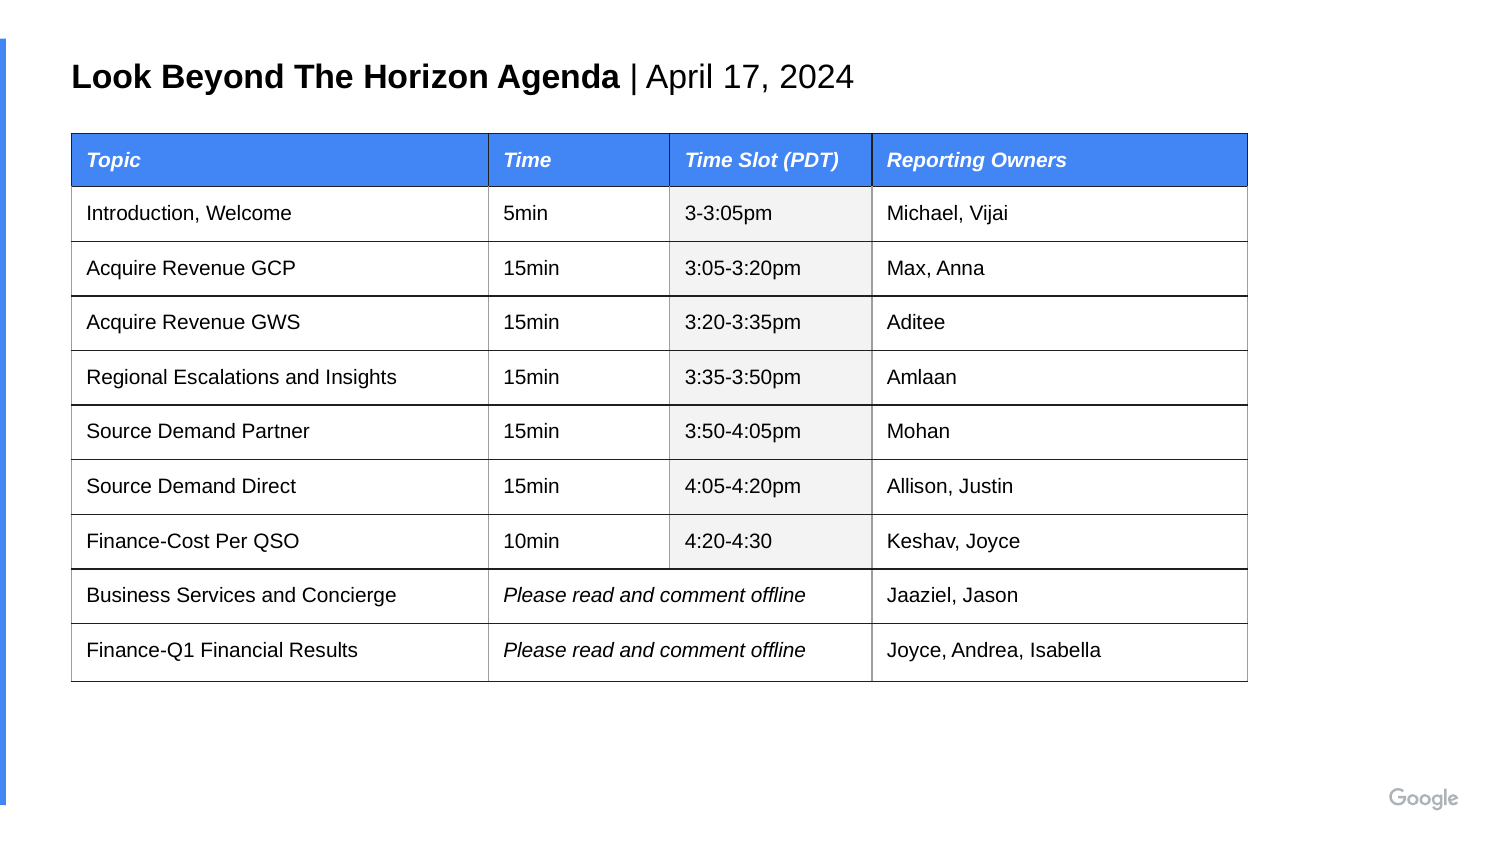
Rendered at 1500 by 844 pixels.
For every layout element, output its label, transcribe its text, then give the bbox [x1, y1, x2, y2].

table_cell 15min [489, 351, 669, 404]
table_cell 4:05-4:20pm [670, 460, 871, 514]
table_cell Introduction, Welcome [72, 187, 488, 241]
table_cell Finance-Q1 Financial Results [72, 624, 488, 681]
title Look Beyond The Horizon Agenda | April 17, 2024 [56, 43, 1336, 112]
table_cell Jaaziel, Jason [873, 570, 1247, 623]
table_cell Acquire Revenue GWS [72, 297, 488, 350]
table_cell Keshav, Joyce [873, 515, 1247, 568]
table_cell Mohan [873, 406, 1247, 459]
table_cell 3-3:05pm [670, 187, 871, 241]
table_cell 3:20-3:35pm [670, 297, 871, 350]
table_cell Business Services and Concierge [72, 570, 488, 623]
table_cell Finance-Cost Per QSO [72, 515, 488, 568]
table_cell Max, Anna [873, 242, 1247, 295]
table_cell Please read and comment offline [489, 624, 871, 681]
table_header Time [489, 134, 669, 186]
table_cell Source Demand Direct [72, 460, 488, 514]
table_cell 3:05-3:20pm [670, 242, 871, 295]
table_cell 4:20-4:30 [670, 515, 871, 568]
table_cell Amlaan [873, 351, 1247, 404]
table_cell 3:35-3:50pm [670, 351, 871, 404]
table_cell 15min [489, 406, 669, 459]
table_cell Allison, Justin [873, 460, 1247, 514]
table_cell Michael, Vijai [873, 187, 1247, 241]
table_cell 5min [489, 187, 669, 241]
table_cell Aditee [873, 297, 1247, 350]
table_cell 15min [489, 297, 669, 350]
table_cell Joyce, Andrea, Isabella [873, 624, 1247, 681]
table_cell Acquire Revenue GCP [72, 242, 488, 295]
table_header Topic [72, 134, 488, 186]
table_cell 3:50-4:05pm [670, 406, 871, 459]
table_cell 15min [489, 242, 669, 295]
table_header Time Slot (PDT) [670, 134, 871, 186]
table_cell 15min [489, 460, 669, 514]
table_cell Please read and comment offline [489, 570, 871, 623]
table_cell 10min [489, 515, 669, 568]
table_header Reporting Owners [873, 134, 1247, 186]
table_cell Source Demand Partner [72, 406, 488, 459]
table_cell Regional Escalations and Insights [72, 351, 488, 404]
